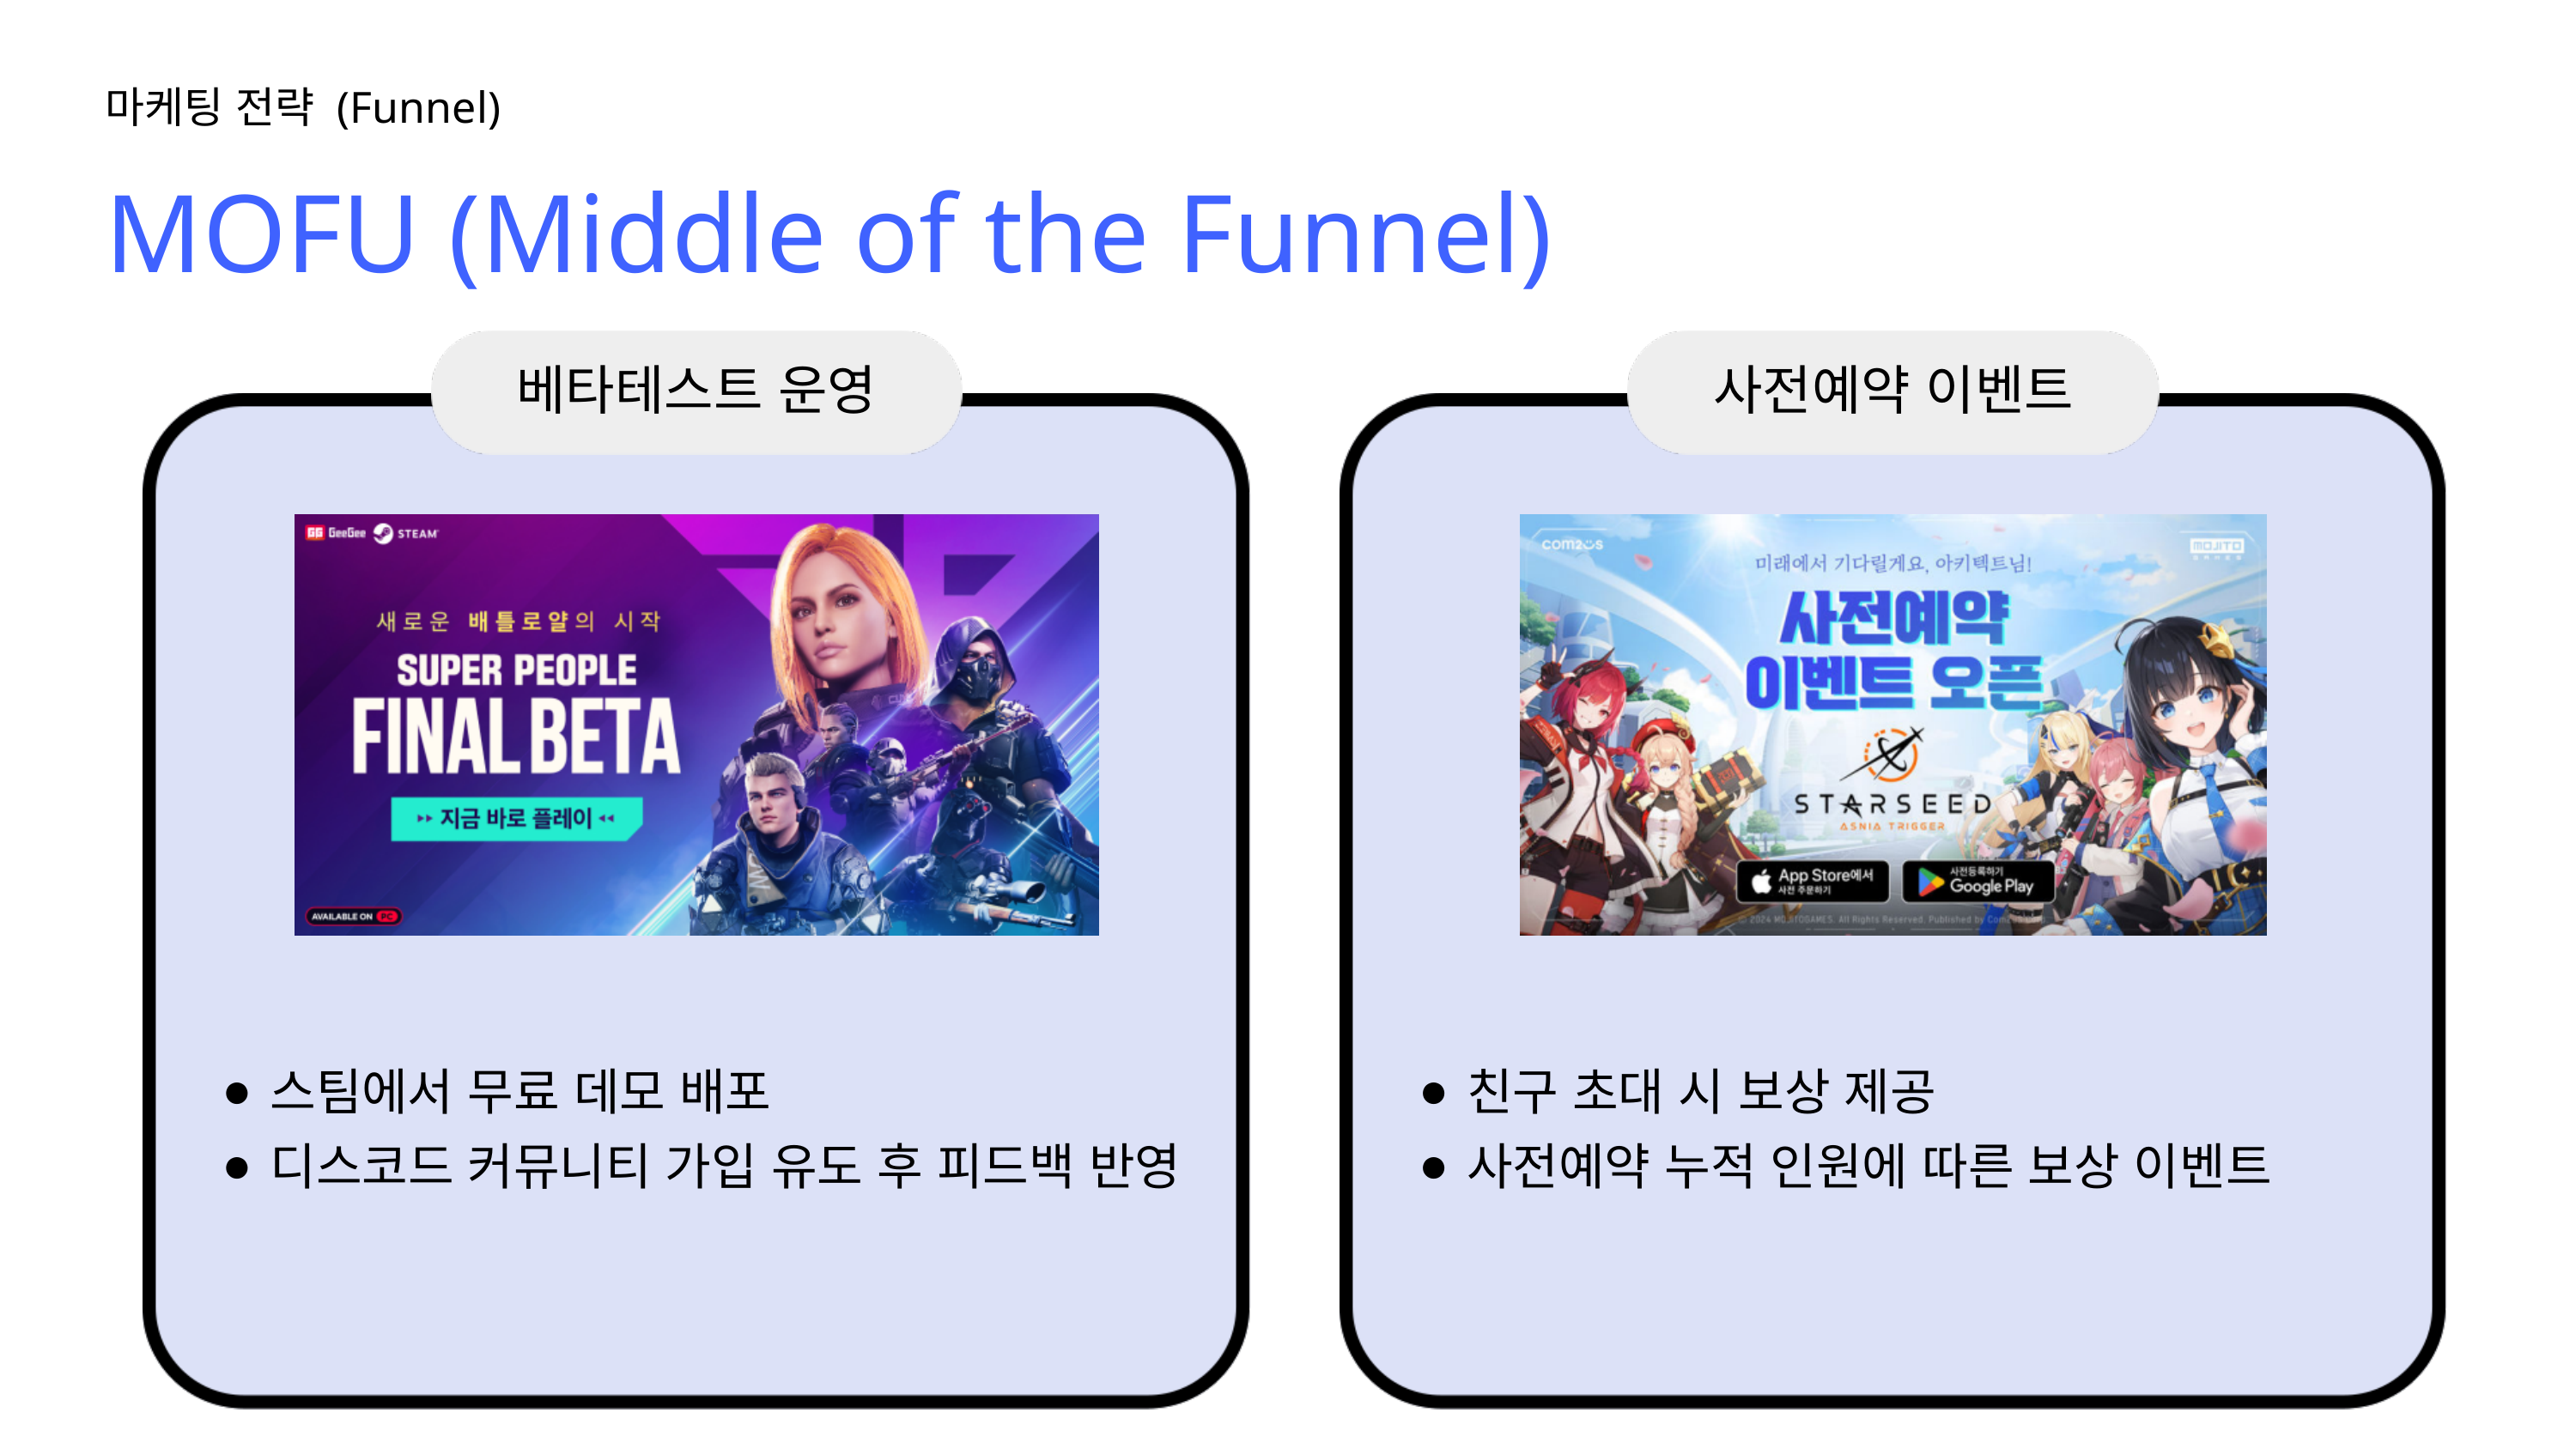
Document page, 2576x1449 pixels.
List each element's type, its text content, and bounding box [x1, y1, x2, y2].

picture [143, 330, 1251, 1410]
text_box 마케팅 전략 (Funnel) [105, 82, 501, 142]
picture [1340, 330, 2448, 1410]
text_box MOFU (Middle of the Funnel) [105, 159, 1874, 310]
